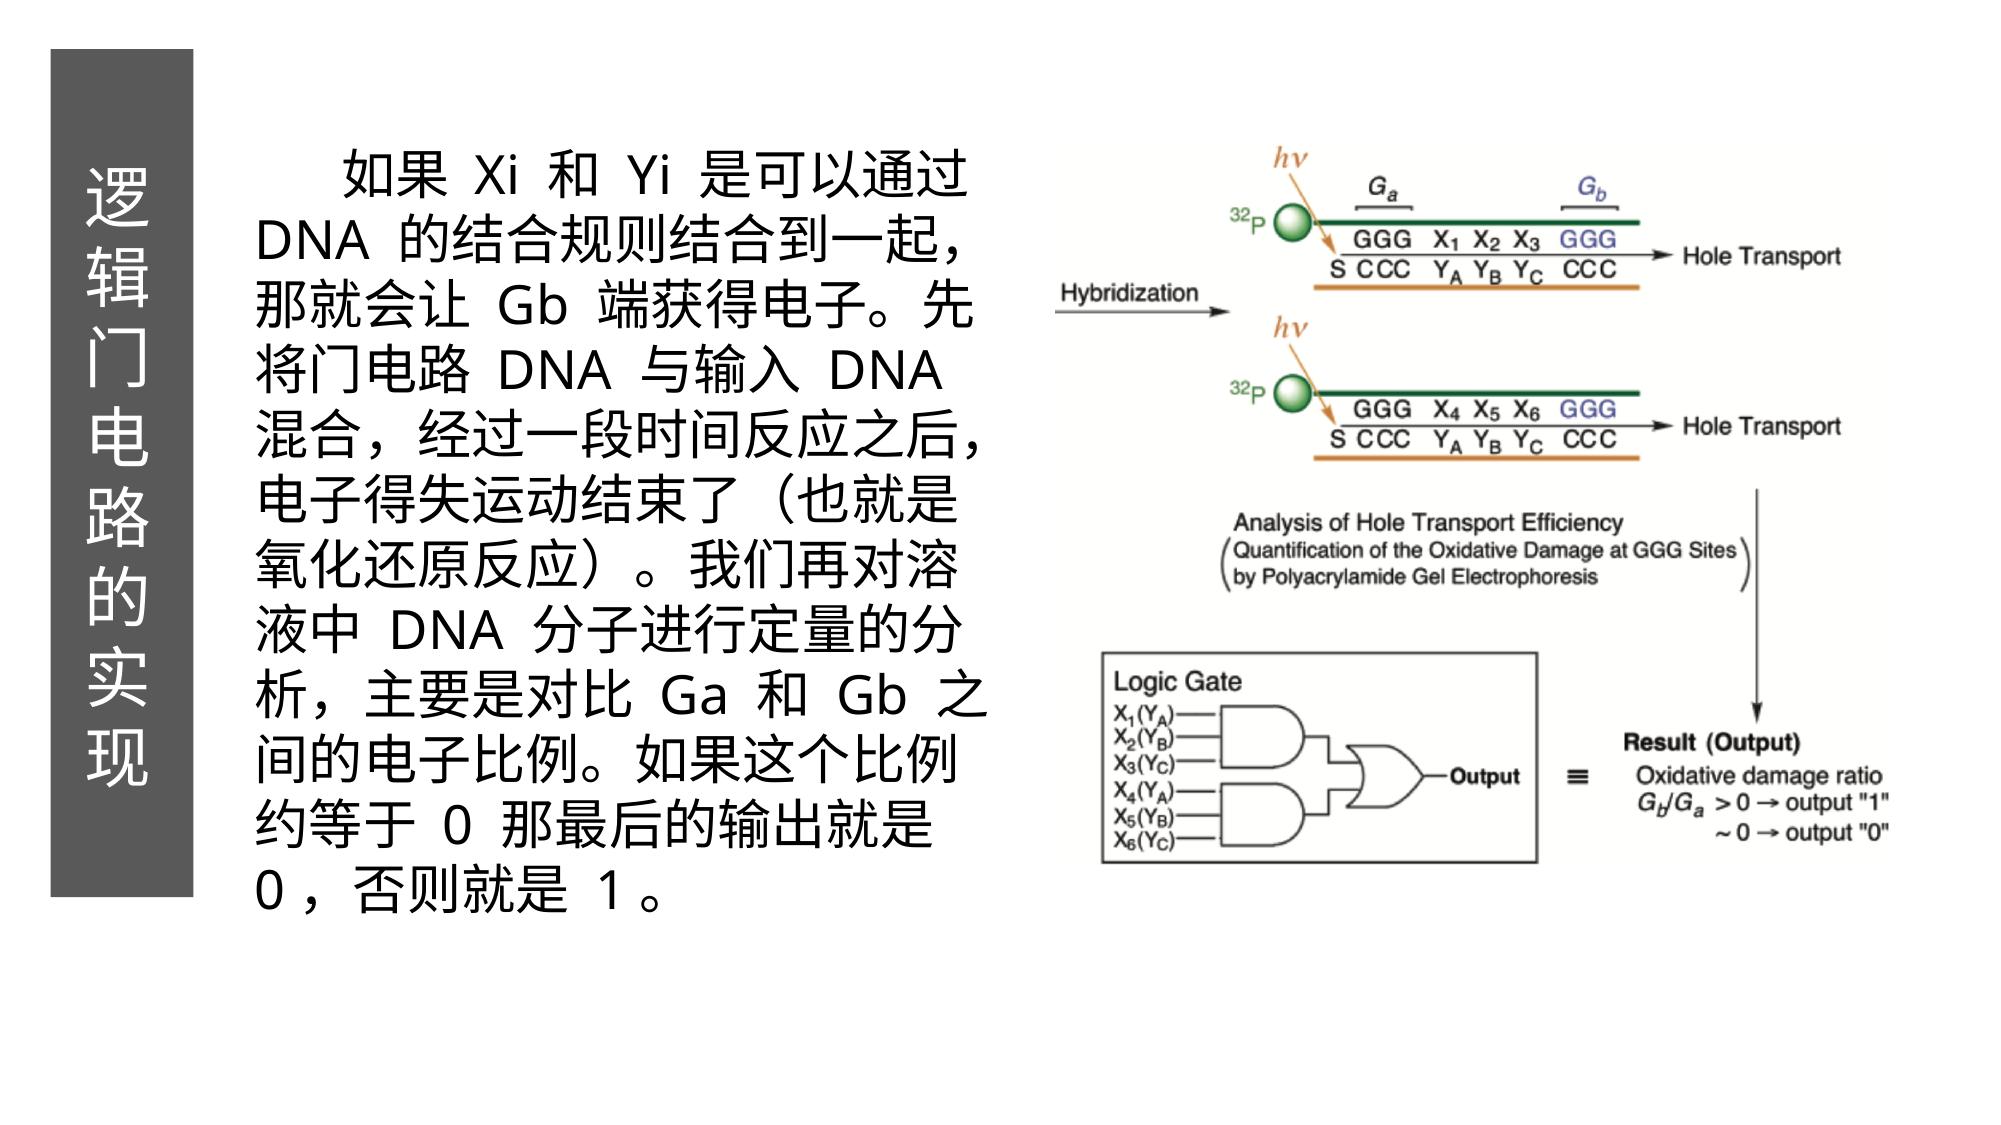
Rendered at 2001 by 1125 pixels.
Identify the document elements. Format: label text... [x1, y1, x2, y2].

picture [1054, 106, 1923, 898]
text_box 如果 Xi 和 Yi 是可以通过 DNA 的结合规则结合到一起，那就会让 Gb 端获得电子。先将门电路 DNA 与输入 DNA 混合，经过一段时间反应之后，电子得失运动结束了（也就是氧化还原反应）。我们再对溶液中 DNA 分子进行定量的分析，主要是对比 Ga 和 Gb 之间的电子比例。如果这个比例约等于 0 那最后的输出就是 0，否则就是 1。 [239, 133, 1009, 928]
text_box [50, 49, 194, 898]
text_box 逻辑门电路的实现 [69, 68, 178, 883]
